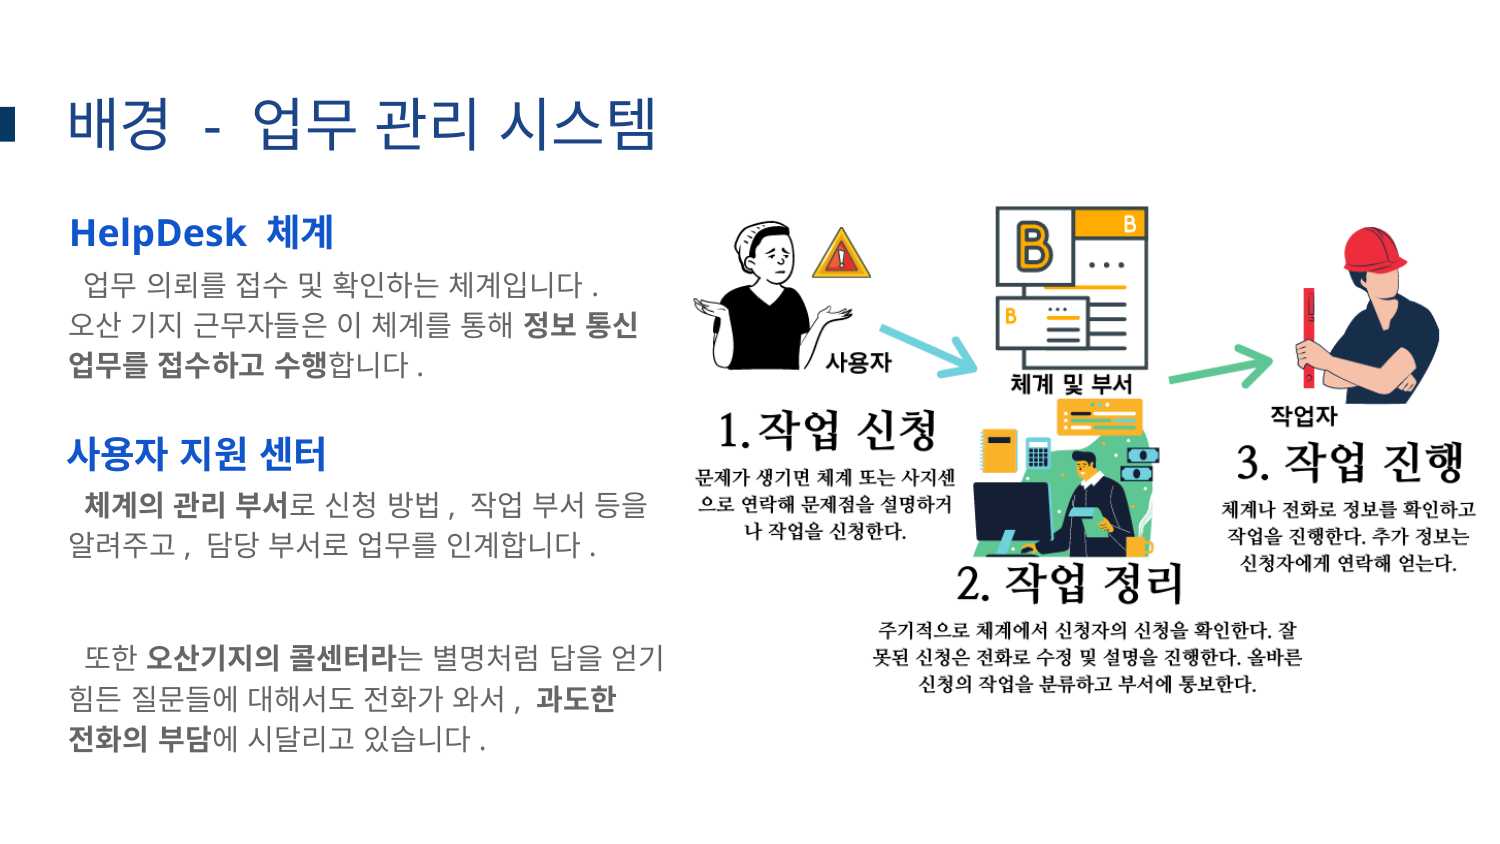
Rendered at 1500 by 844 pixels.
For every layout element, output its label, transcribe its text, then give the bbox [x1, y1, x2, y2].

title 배경 - 업무 관리 시스템 [51, 72, 1426, 167]
picture [675, 193, 1500, 720]
text_box 체계의 관리 부서로 신청 방법, 작업 부서 등을 알려주고, 담당 부서로 업무를 인계합니다. 또한 오산기지의 콜센터라는 별명처럼 답을 얻기 힘든 질문들에 대해서도 전화가 와서, 과도한 전화의 부담에 시달리고 있습니다. [54, 466, 712, 809]
text_box HelpDesk 체계 [54, 193, 397, 256]
list 업무 의뢰를 접수 및 확인하는 체계입니다. 오산 기지 근무자들은 이 체계를 통해 정보 통신 업무를 접수하고 수행합니다. [54, 247, 670, 417]
text_box 사용자 지원 센터 [51, 416, 529, 478]
